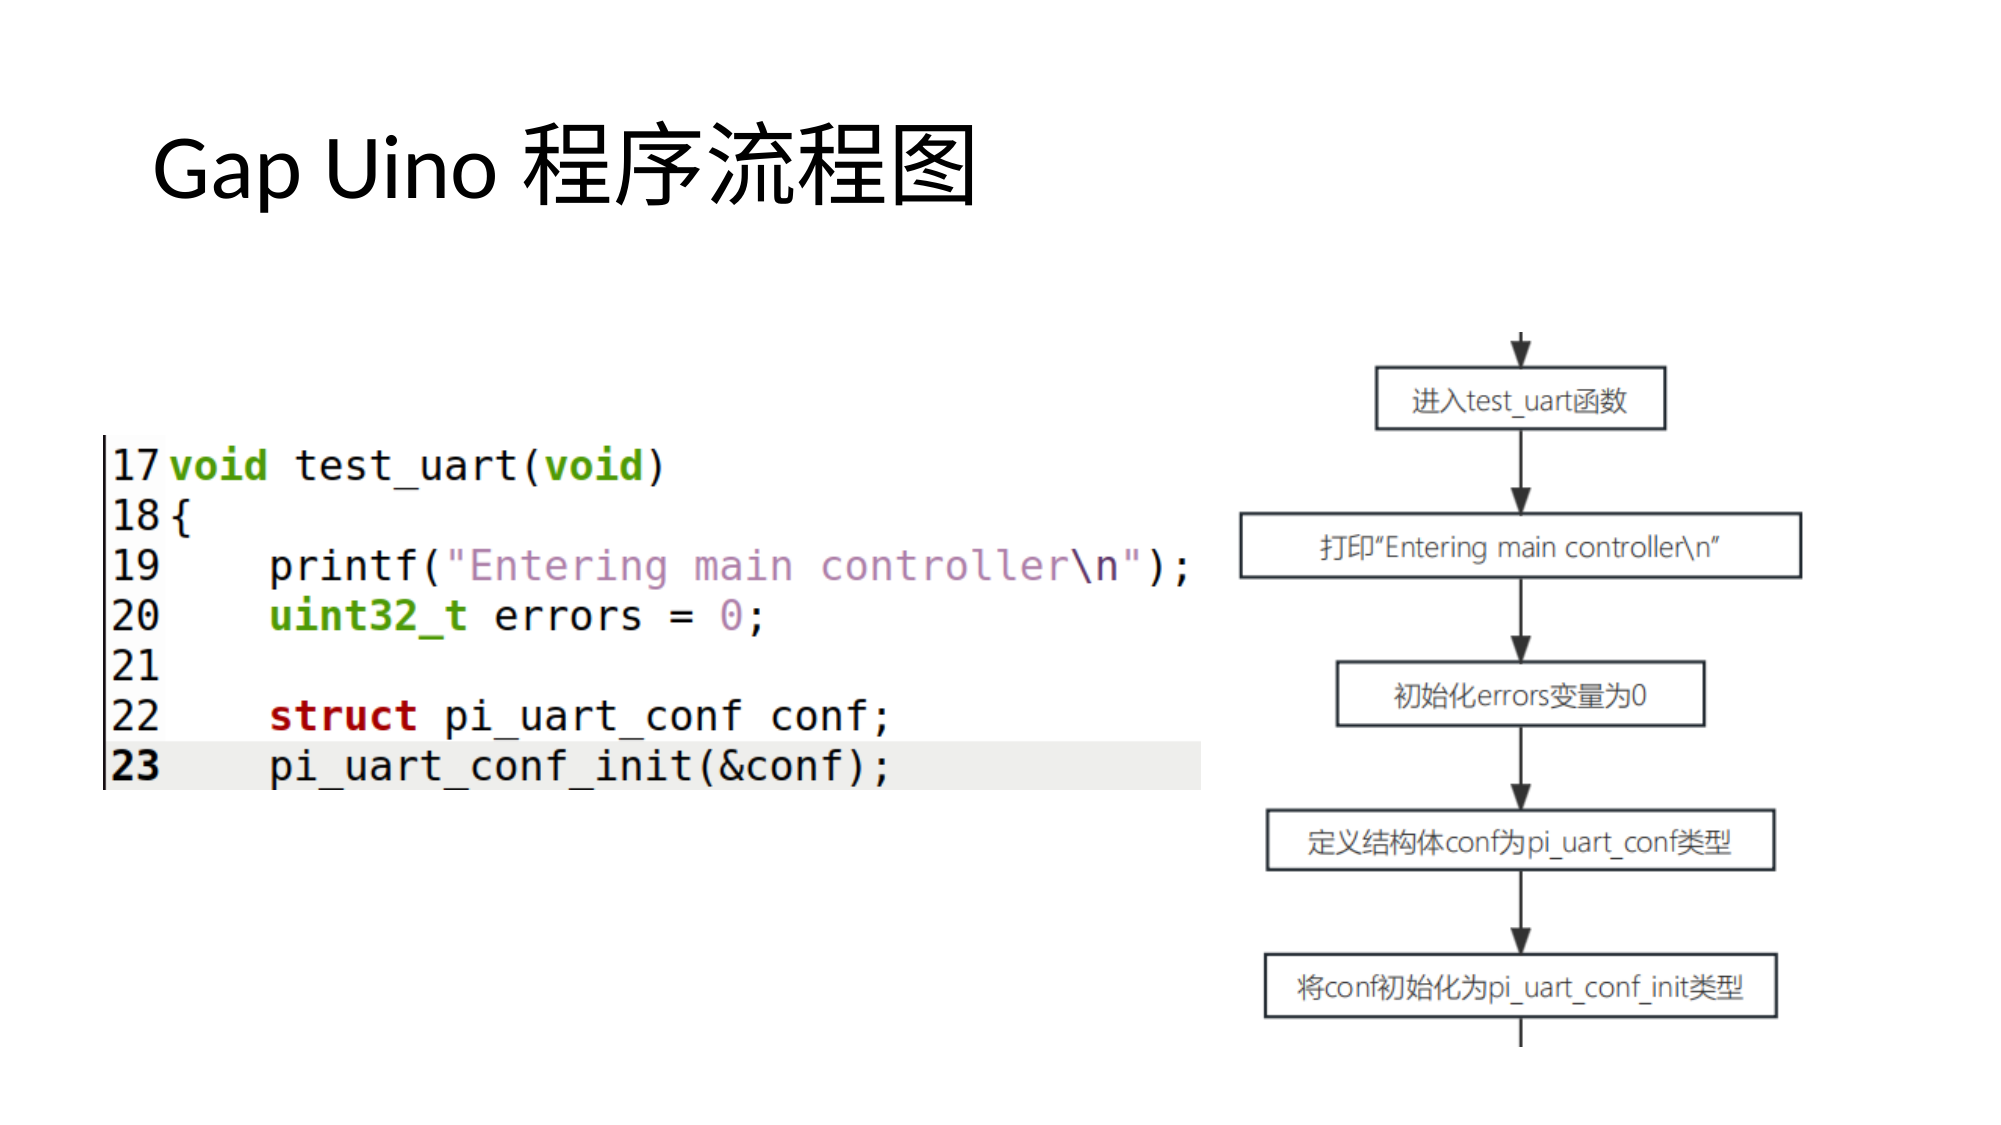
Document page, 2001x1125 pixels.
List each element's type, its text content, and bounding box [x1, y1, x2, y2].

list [1178, 331, 1848, 1047]
title Gap Uino程序流程图 [137, 59, 1863, 278]
picture [102, 434, 1201, 791]
